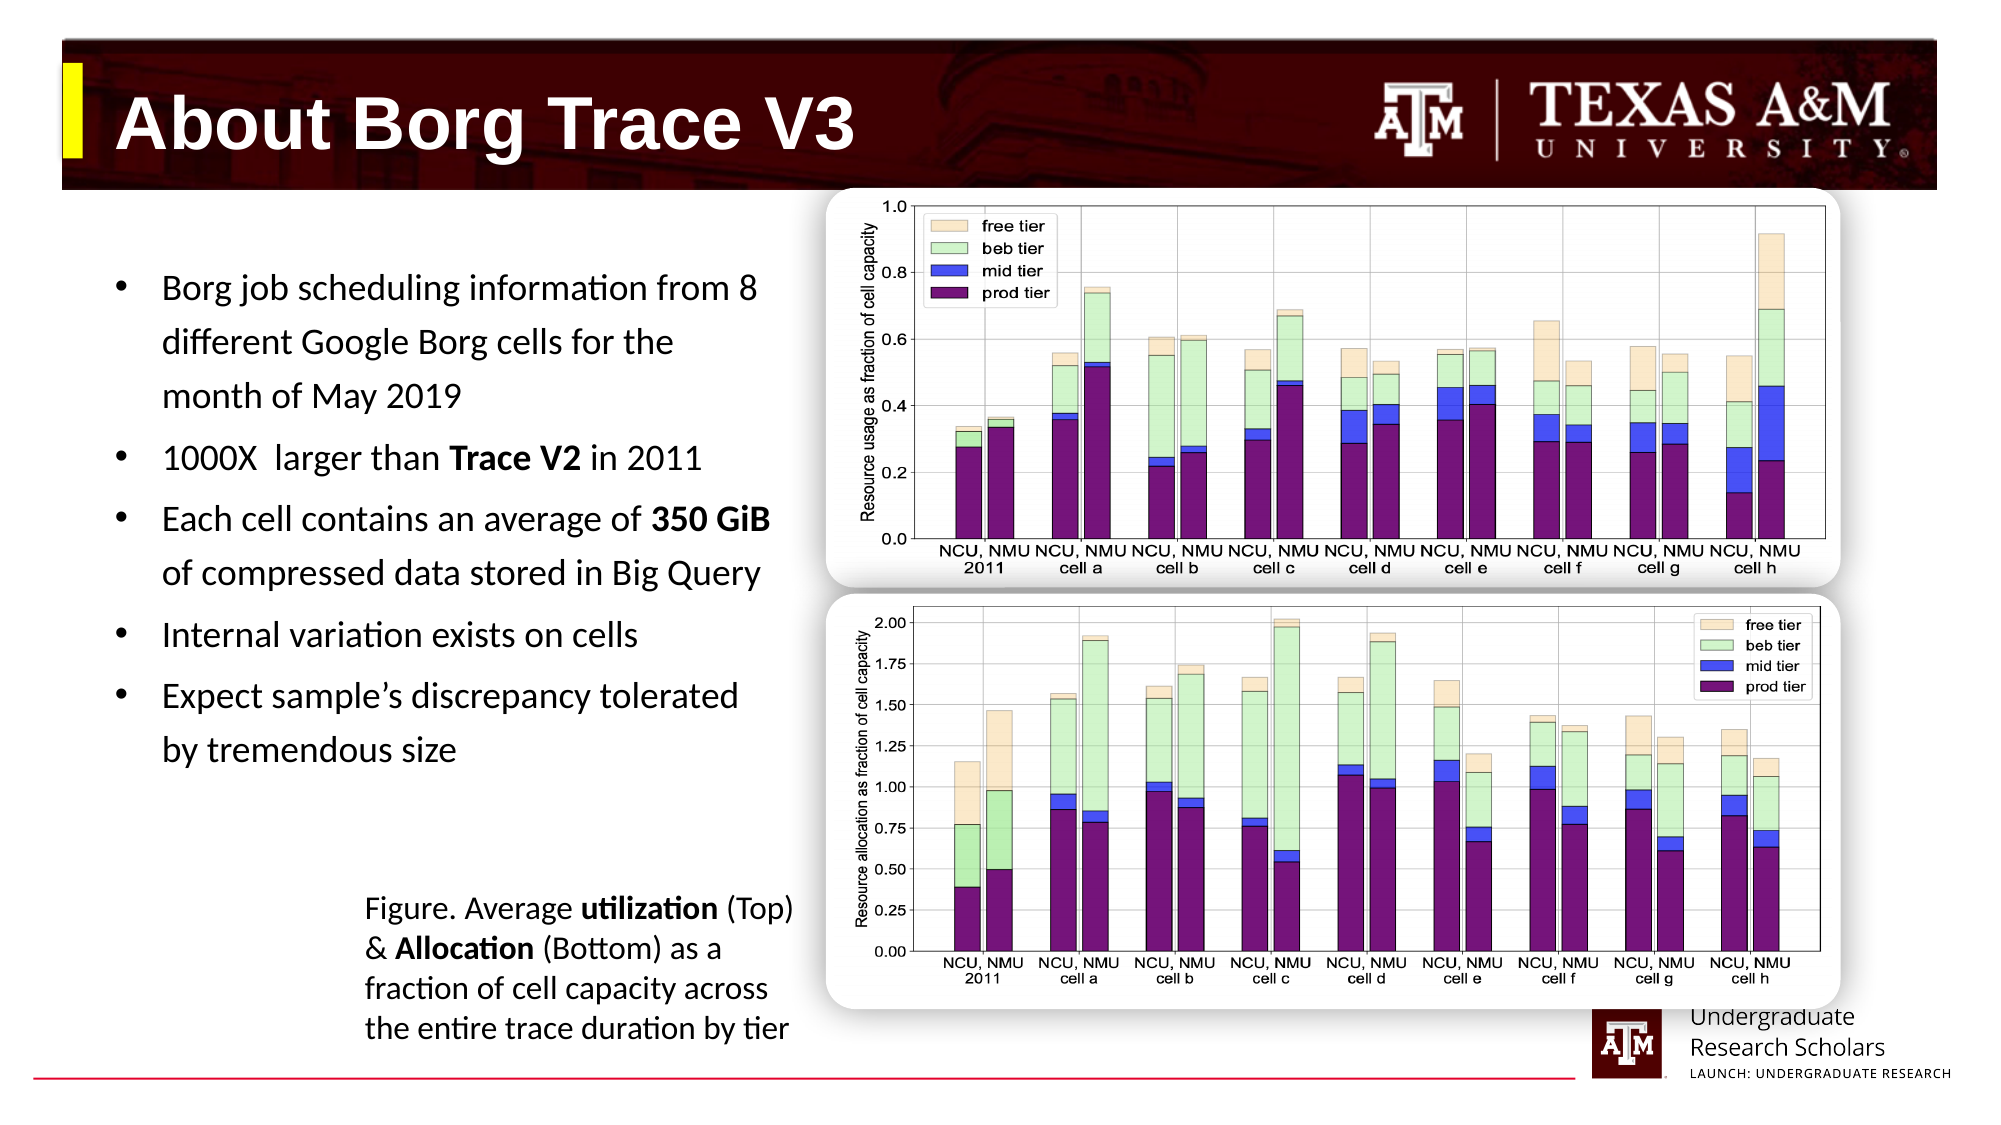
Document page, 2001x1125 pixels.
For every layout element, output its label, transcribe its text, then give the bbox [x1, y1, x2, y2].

list Borg job scheduling information from 8 different Google Borg cells for the month of May 2019 1000X larger than Trace V2 in 2011 Each cell contains an average of 350 GiB of compressed data stored in Big Query Internal variation exists on cells Expect sample’s discrepancy tolerated by tremendous size [99, 246, 788, 838]
text_box About Borg Trace V3 [99, 26, 1362, 214]
picture [62, 37, 99, 190]
text_box Figure. Average utilization (Top) & Allocation (Bottom) as a fraction of cell capacity across the entire trace duration by tier [350, 879, 830, 1054]
picture [1362, 37, 1937, 190]
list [829, 191, 1837, 584]
picture [829, 597, 1952, 1082]
